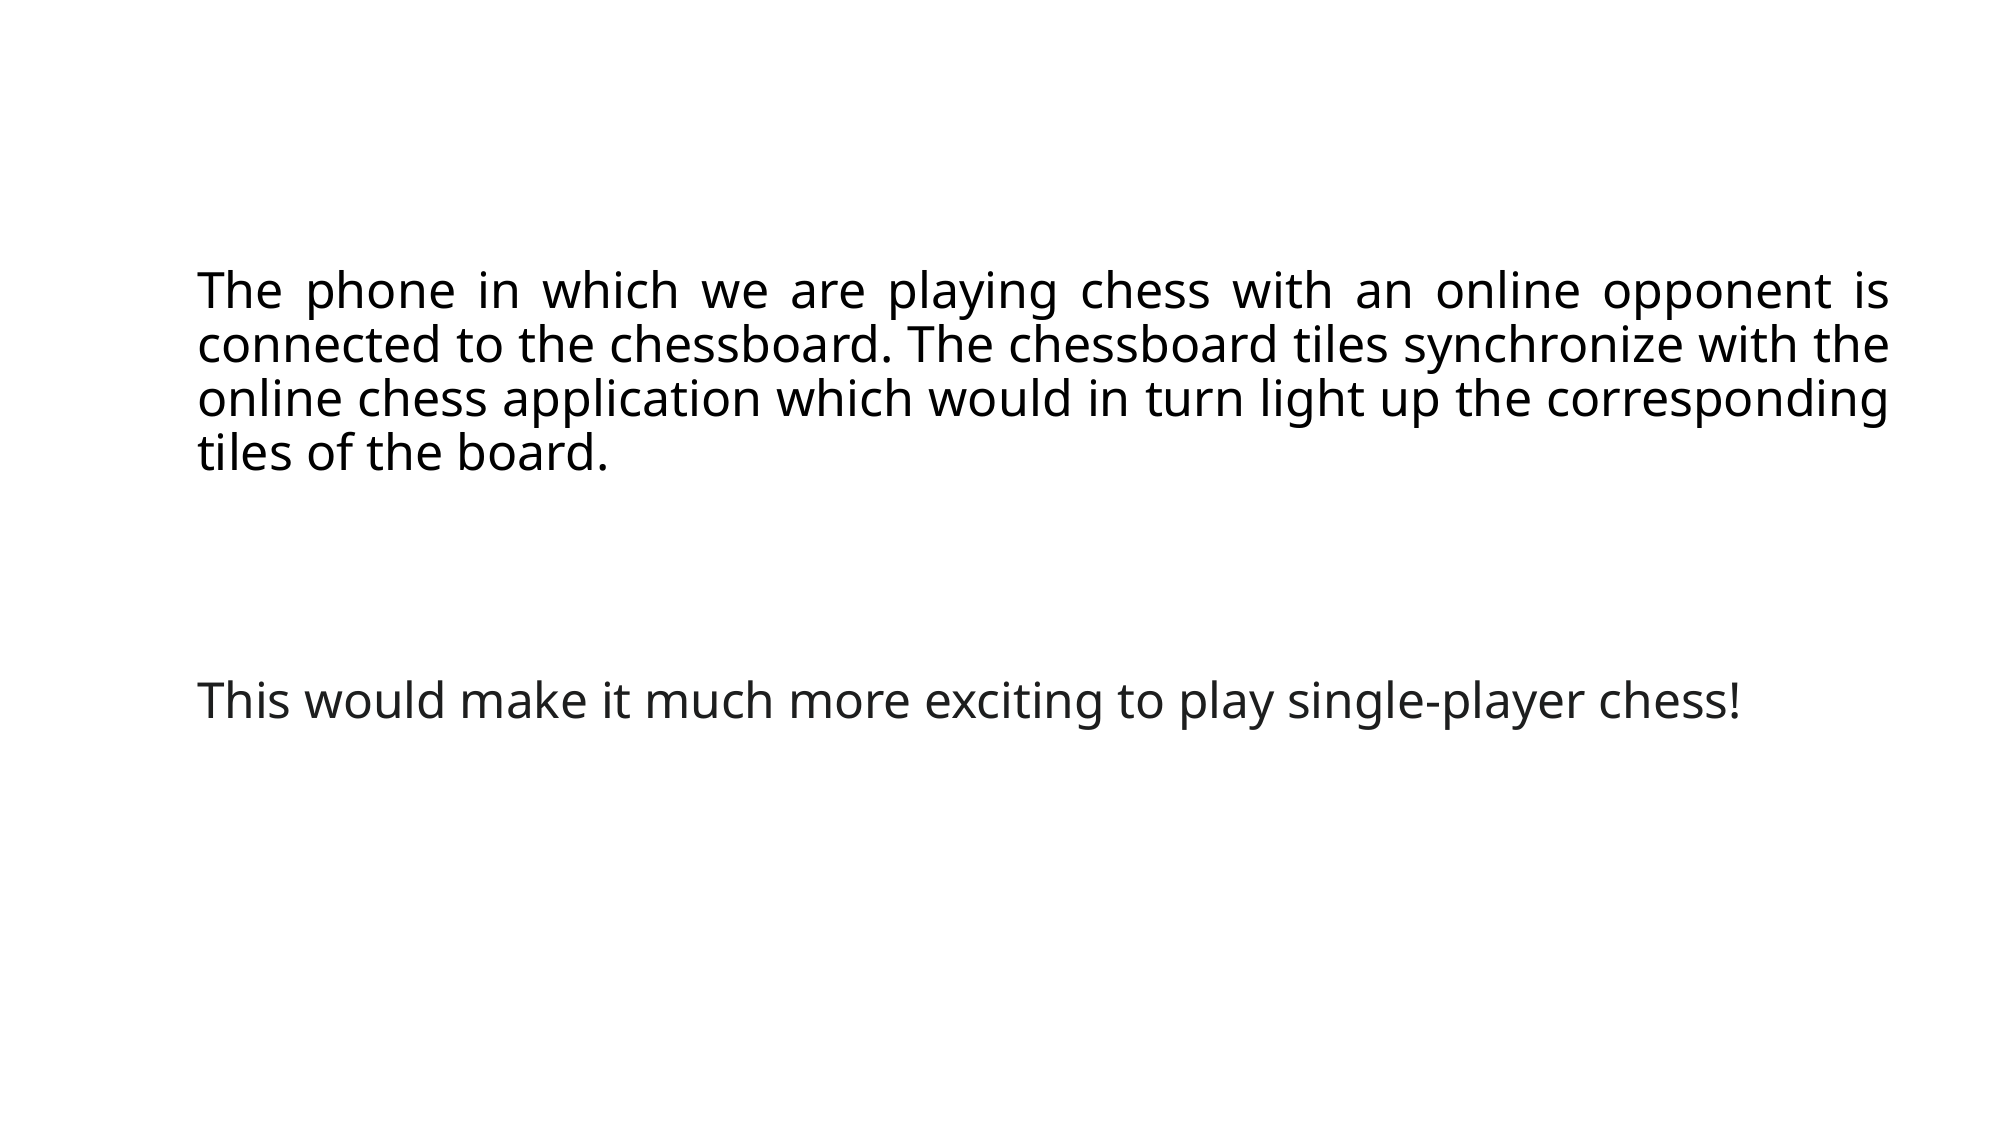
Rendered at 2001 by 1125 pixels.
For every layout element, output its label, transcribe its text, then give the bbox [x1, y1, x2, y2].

list This would make it much more exciting to play single-player chess! [182, 668, 1813, 775]
title The phone in which we are playing chess with an online opponent is connected to the chessboard. The chessboard tiles synchronize with the online chess application which would in turn light up the corresponding tiles of the board. [182, 264, 1908, 483]
